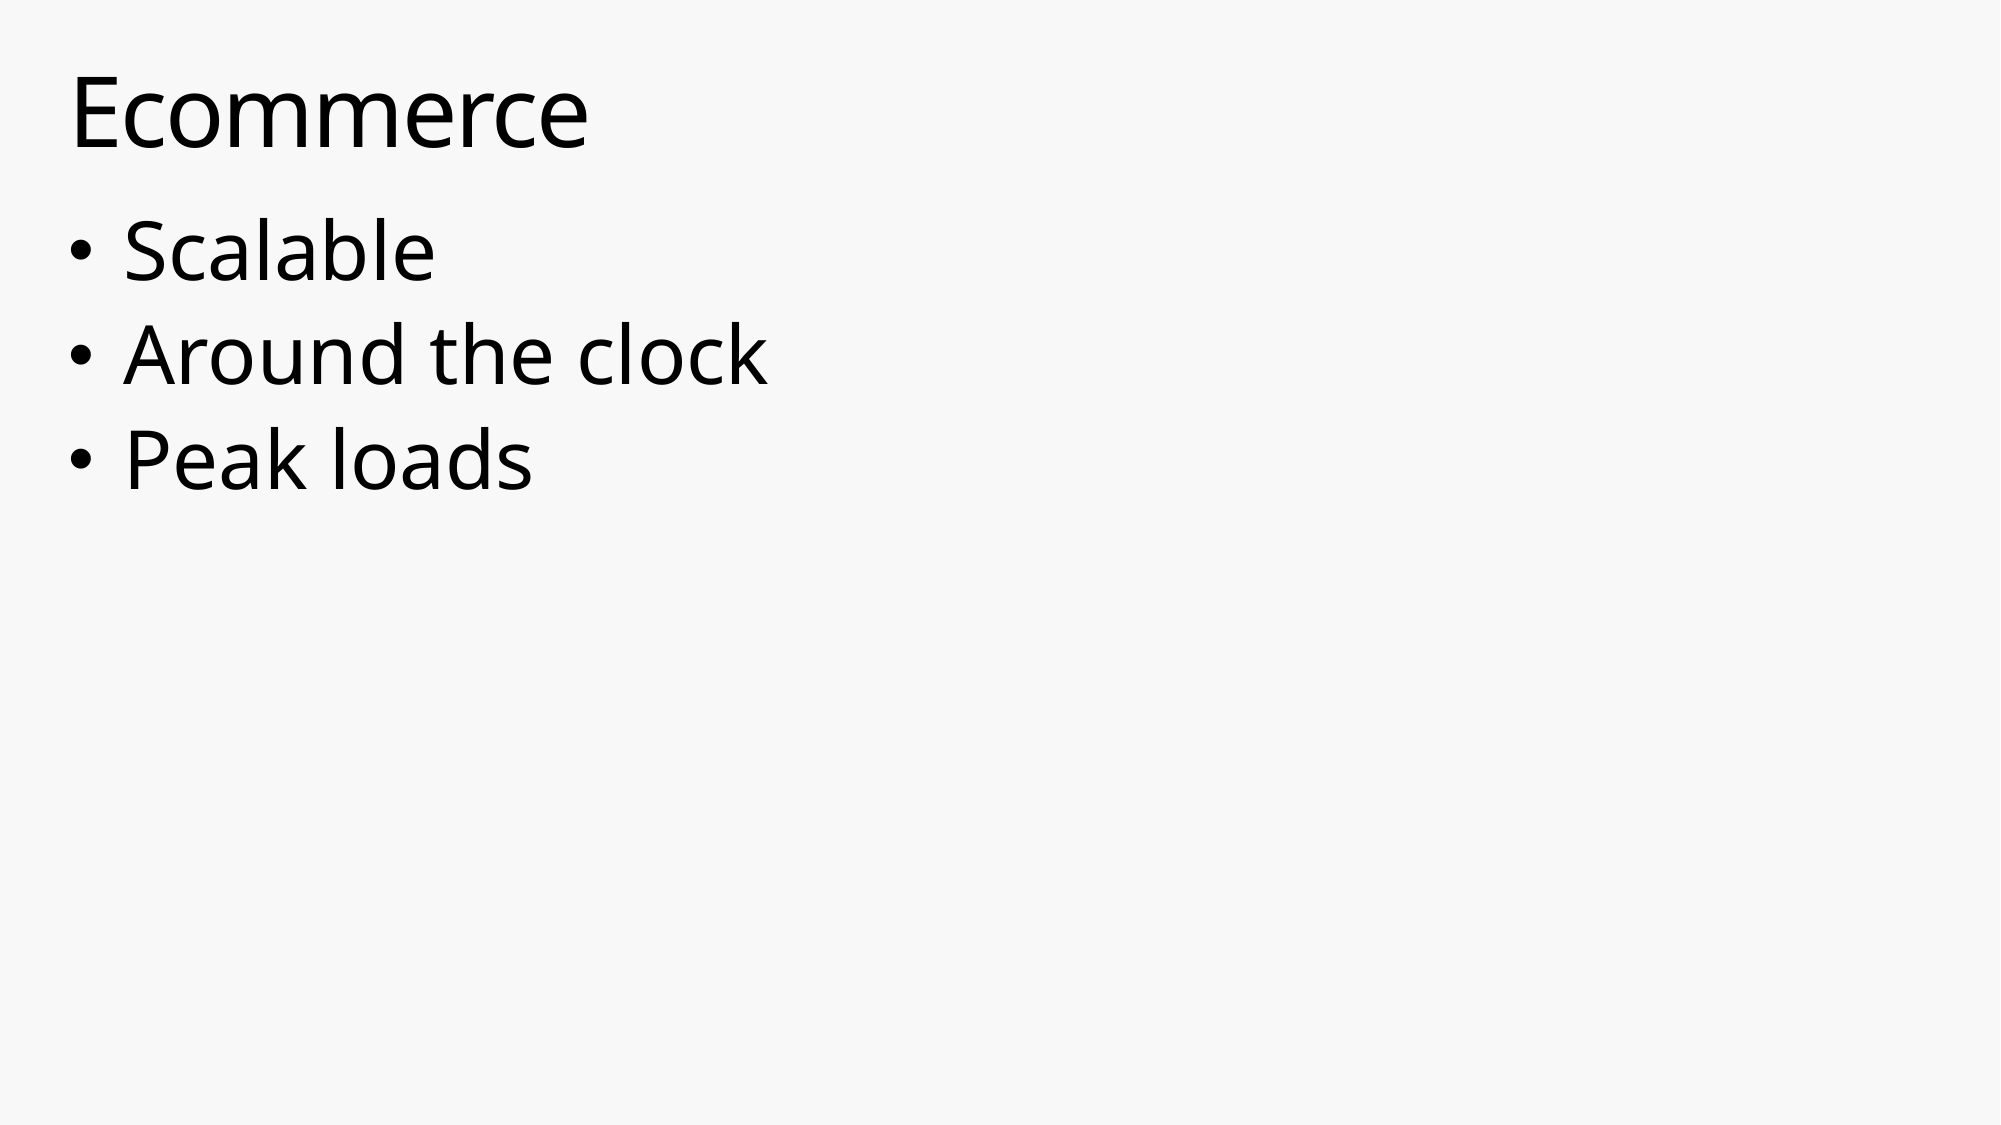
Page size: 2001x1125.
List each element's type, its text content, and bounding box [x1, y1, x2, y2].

list Scalable Around the clock Peak loads [44, 196, 1956, 533]
title Ecommerce [44, 47, 1957, 196]
